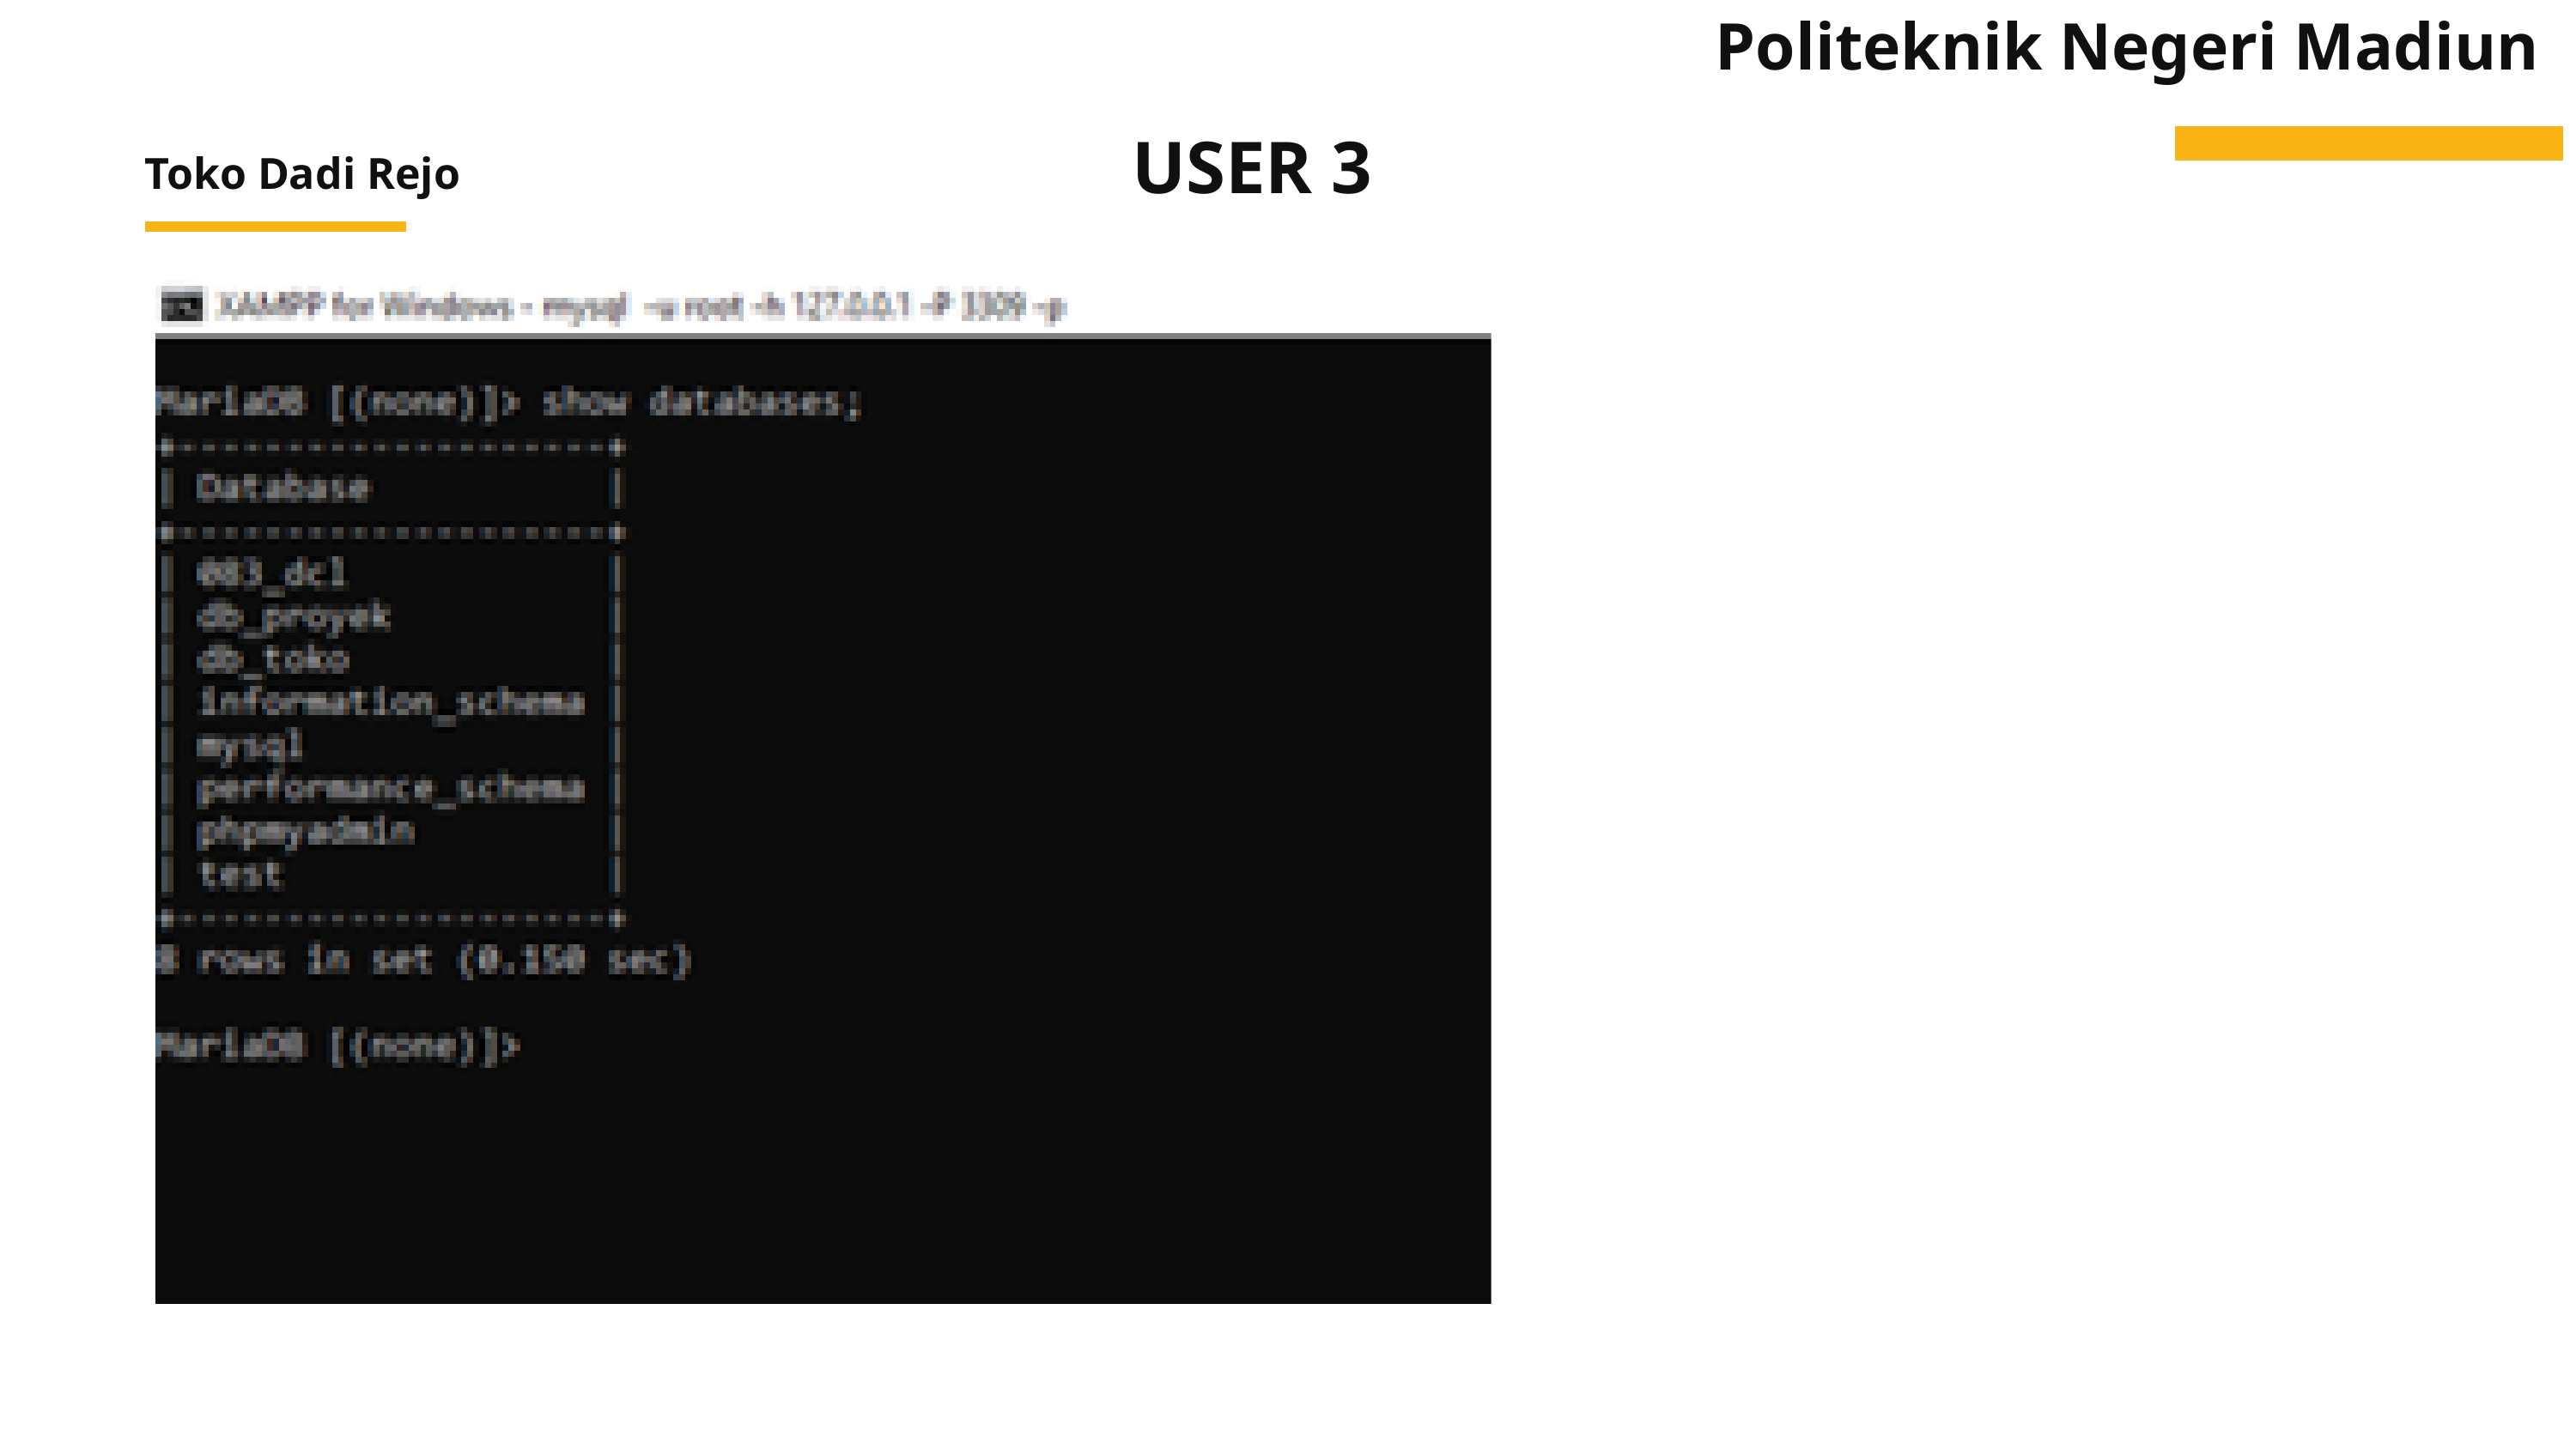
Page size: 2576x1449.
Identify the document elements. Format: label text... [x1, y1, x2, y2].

text_box Politeknik Negeri Madiun [1680, 0, 2540, 83]
text_box [144, 263, 1492, 1304]
text_box Toko Dadi Rejo [144, 137, 637, 198]
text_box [144, 221, 407, 232]
text_box USER 3 [823, 107, 1681, 208]
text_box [2174, 125, 2564, 161]
